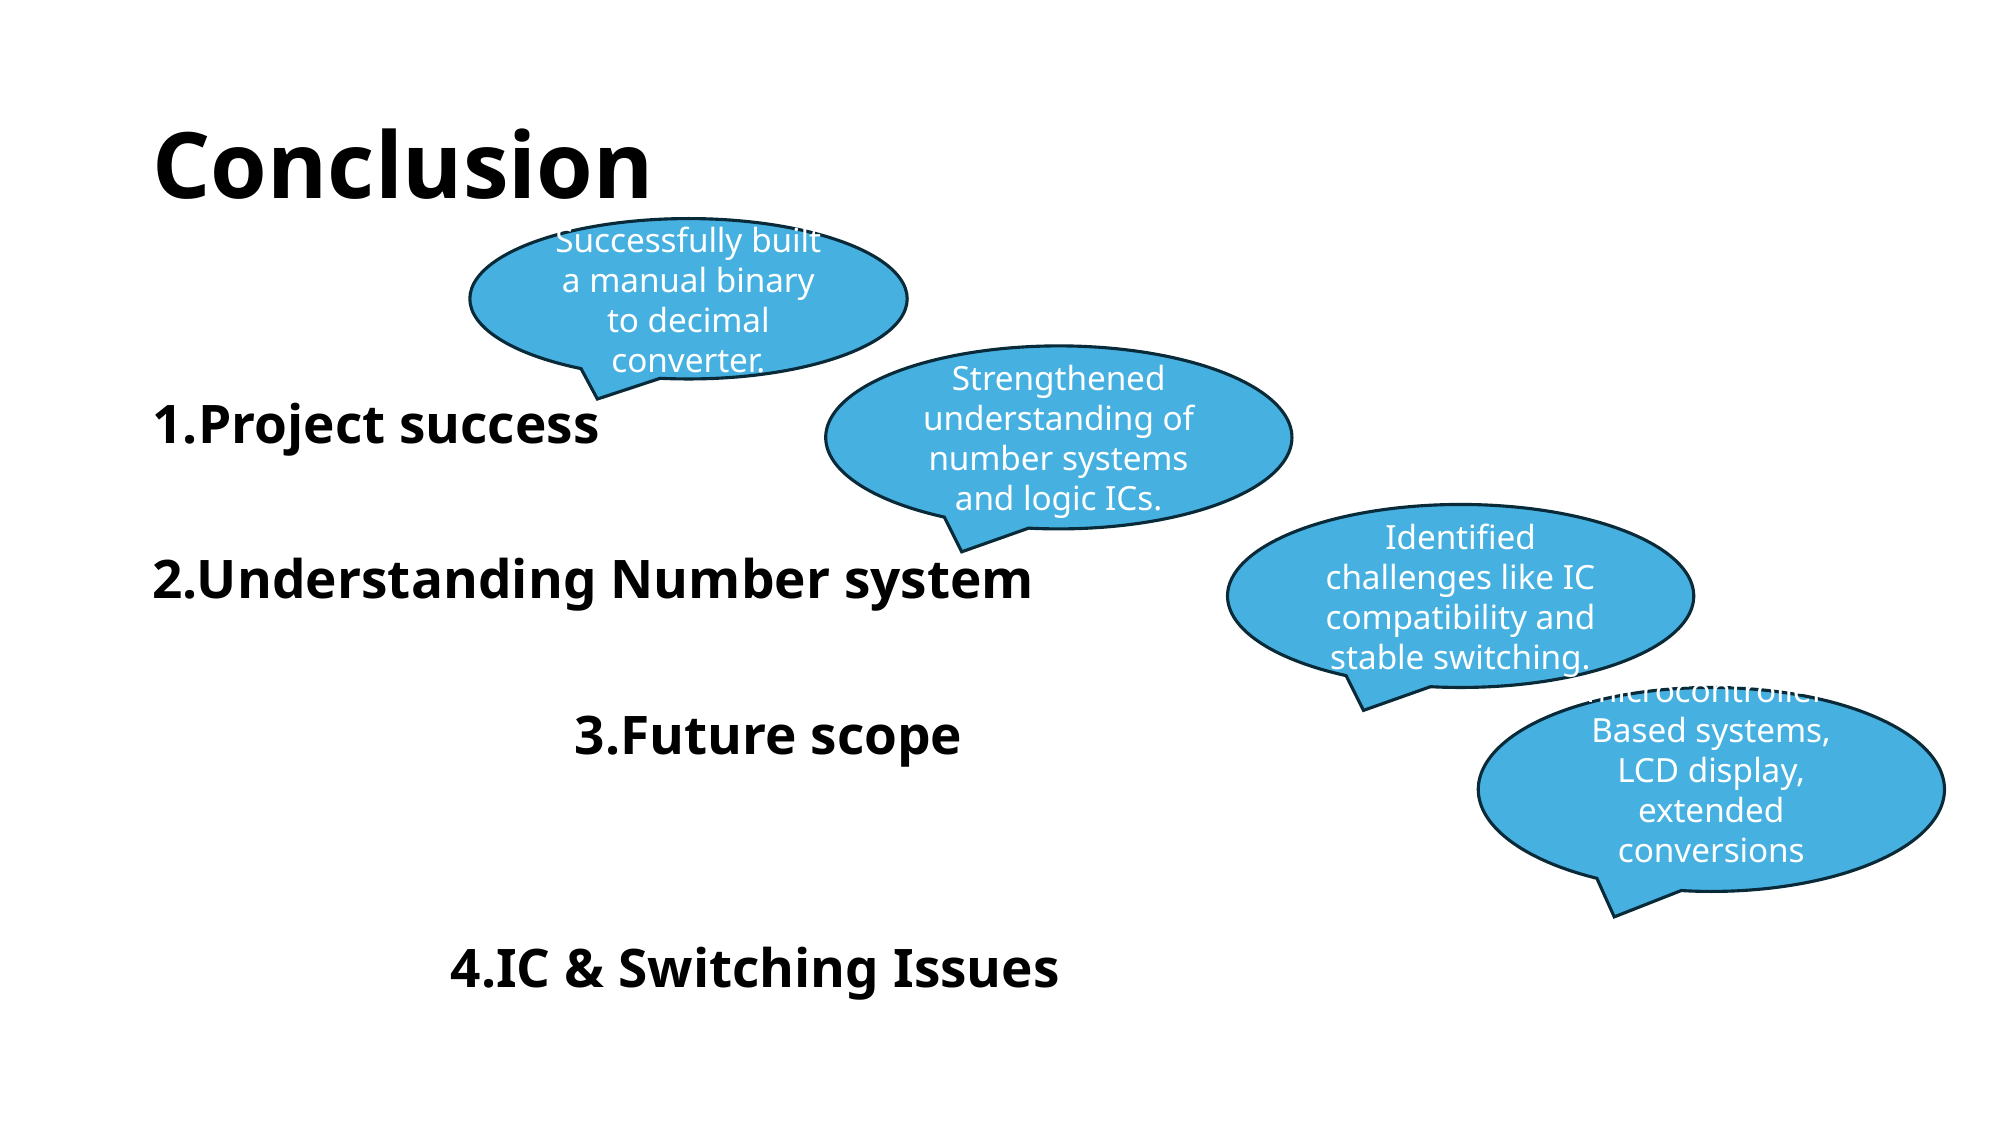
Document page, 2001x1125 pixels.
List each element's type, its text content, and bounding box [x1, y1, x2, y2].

text_box Identified challenges like IC compatibility and stable switching. [1225, 502, 1696, 713]
text_box Successfully built a manual binary to decimal converter. [468, 216, 909, 401]
text_box microcontroller-Based systems, LCD display, extended conversions [1476, 685, 1947, 919]
list 1.Project success 2.Understanding Number system 3.Future scope 4.IC & Switching Issues [137, 301, 1863, 1016]
title Conclusion [137, 59, 1863, 278]
text_box Strengthened understanding of number systems and logic ICs. [824, 344, 1294, 554]
